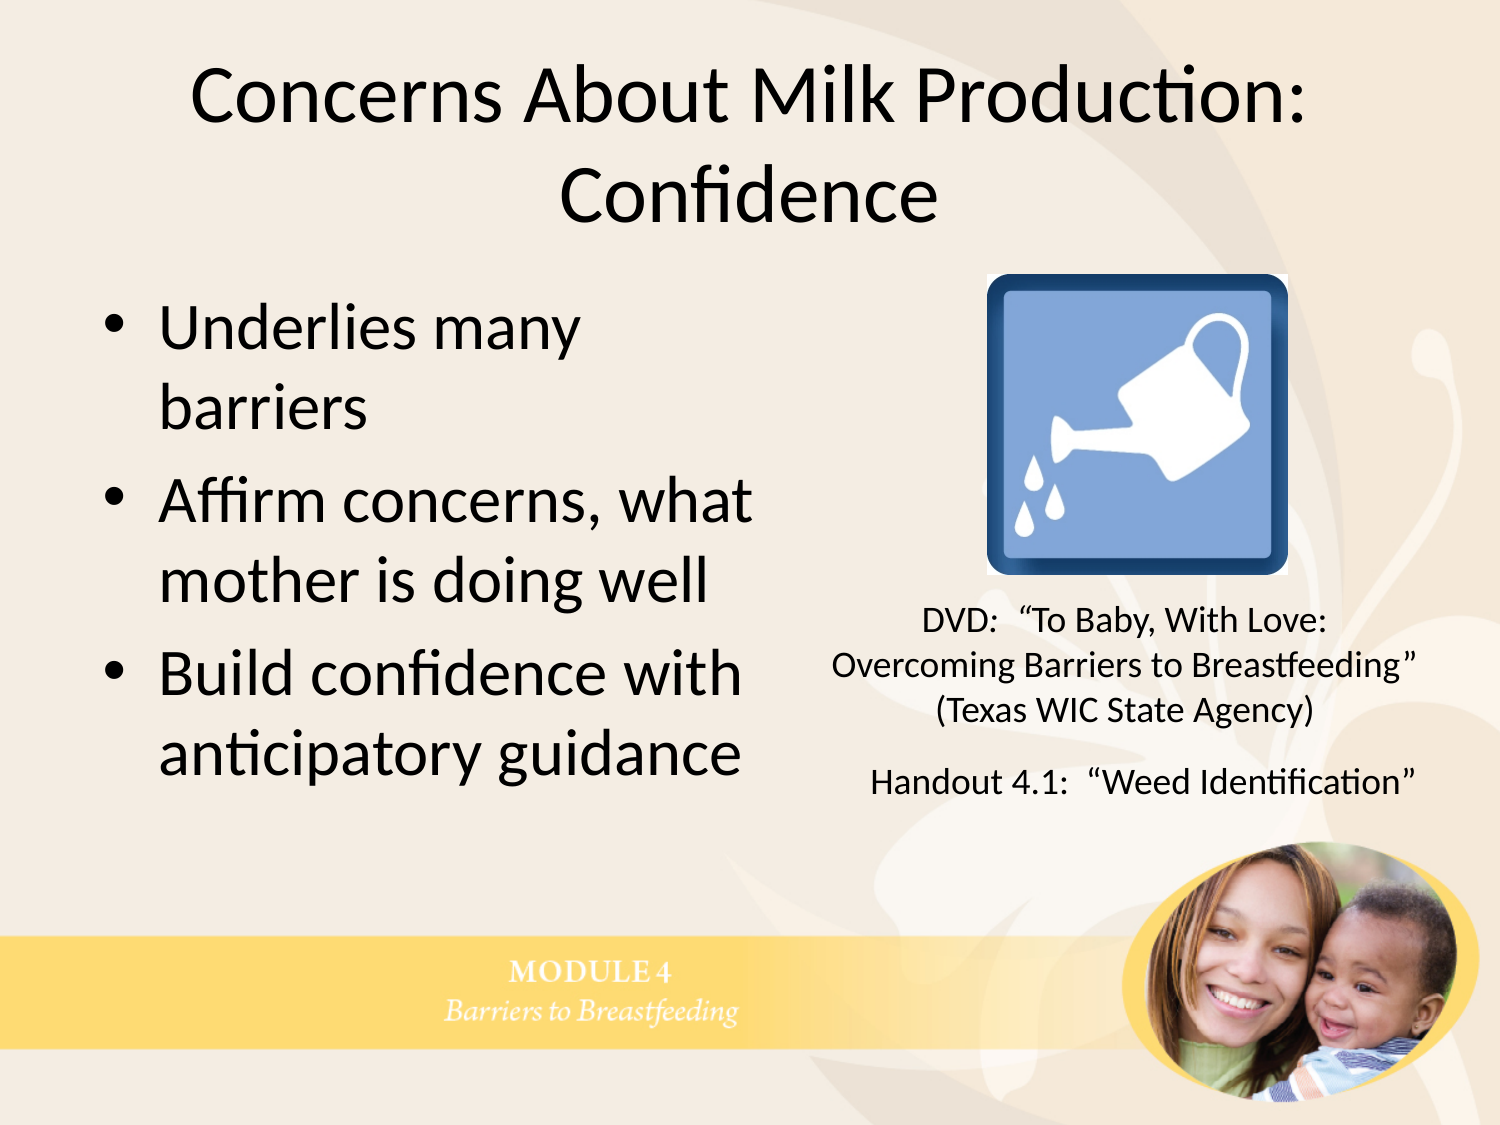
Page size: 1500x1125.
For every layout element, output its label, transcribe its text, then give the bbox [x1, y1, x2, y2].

text_box Handout 4.1: “Weed Identification” [837, 749, 1450, 810]
list Underlies many barriers Affirm concerns, what mother is doing well Build confidence with anticipatory guidance [87, 275, 788, 888]
title Concerns About Milk Production: Confidence [75, 45, 1425, 233]
text_box DVD: “To Baby, With Love: Overcoming Barriers to Breastfeeding” (Texas WIC State Agency) [812, 587, 1438, 738]
picture [0, 0, 1500, 1125]
